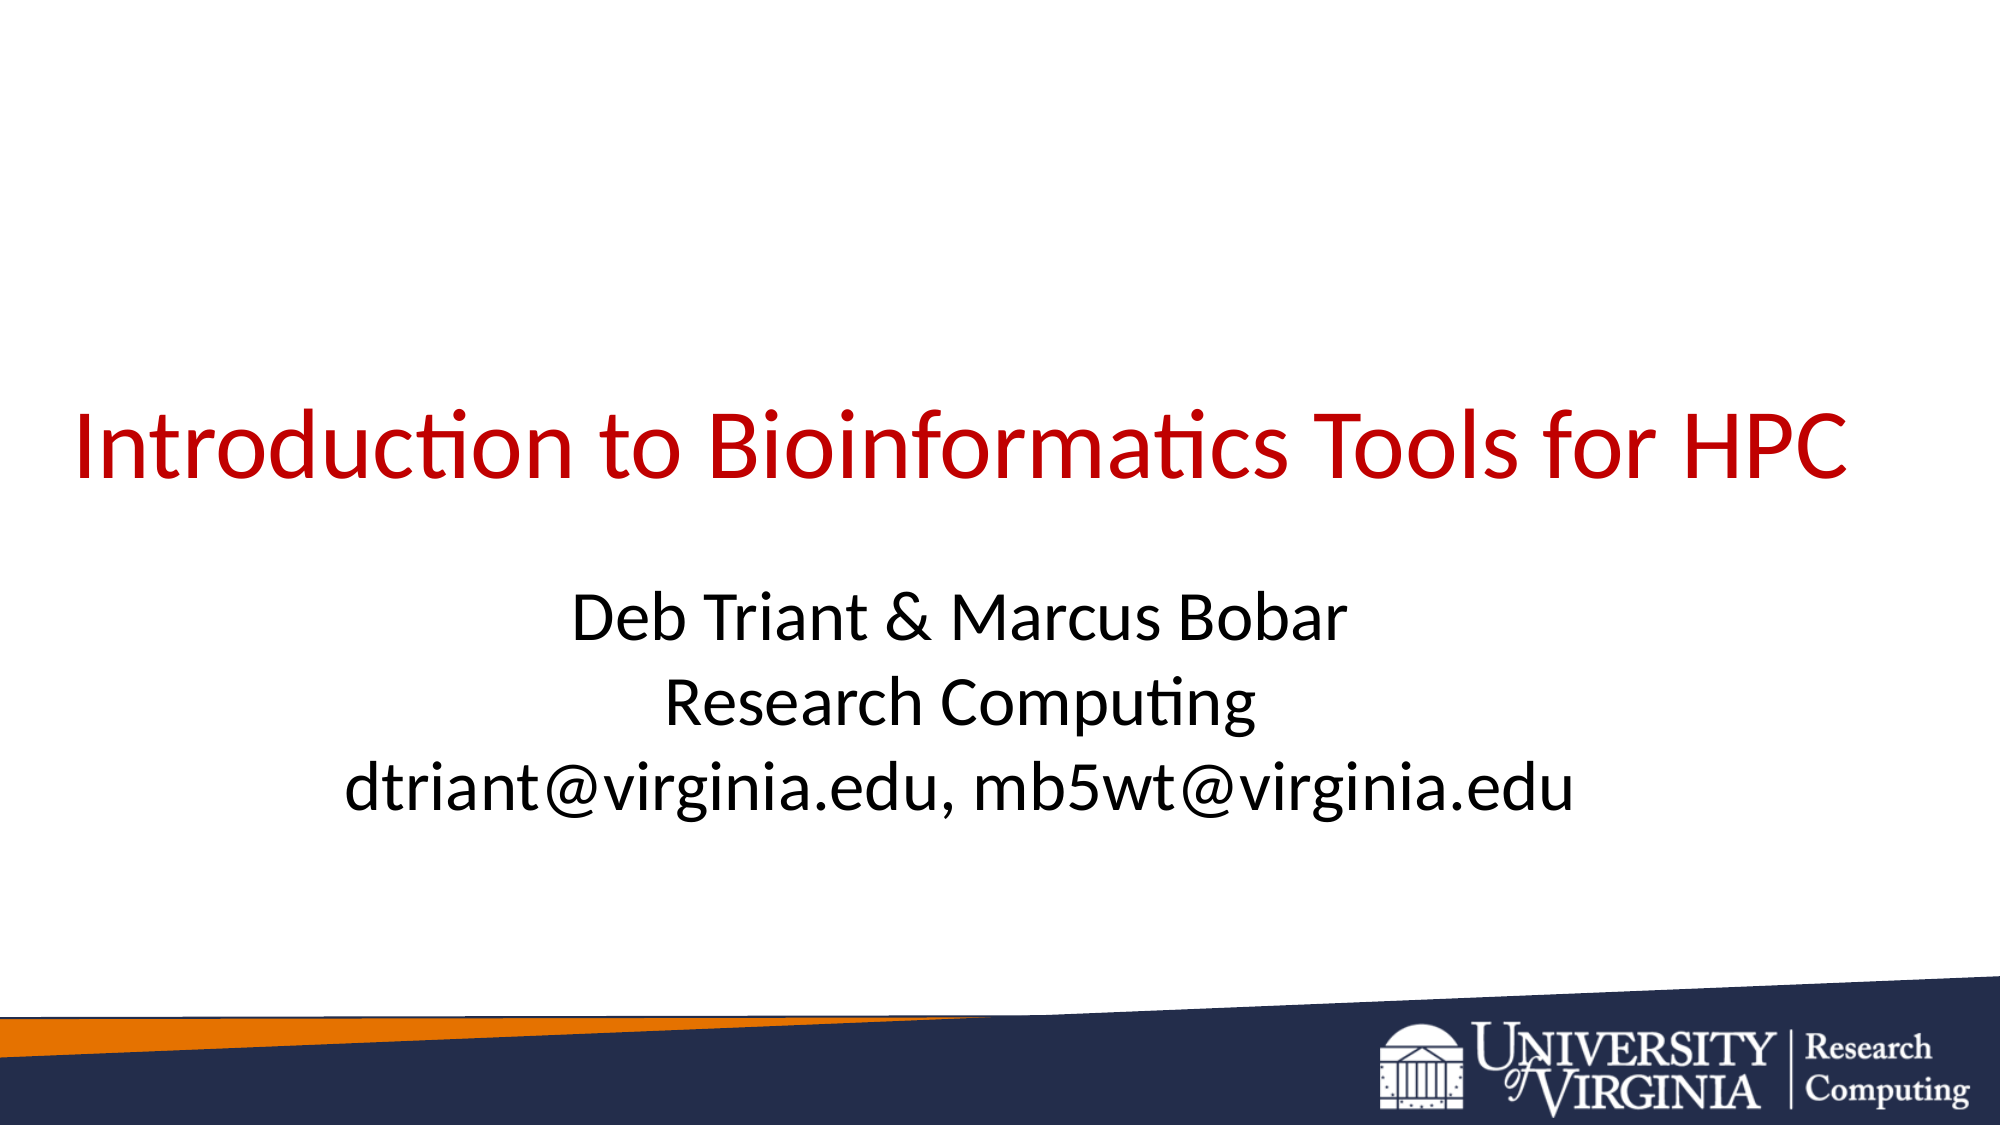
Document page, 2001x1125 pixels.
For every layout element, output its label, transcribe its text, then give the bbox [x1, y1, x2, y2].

picture [1380, 1021, 1981, 1118]
text_box Introduction to Bioinformatics Tools for HPC [25, 371, 1897, 506]
text_box [0, 976, 2000, 1125]
text_box Deb Triant & Marcus Bobar Research Computing dtriant@virginia.edu, mb5wt@virginia.edu [287, 562, 1635, 832]
text_box [0, 1015, 1021, 1057]
